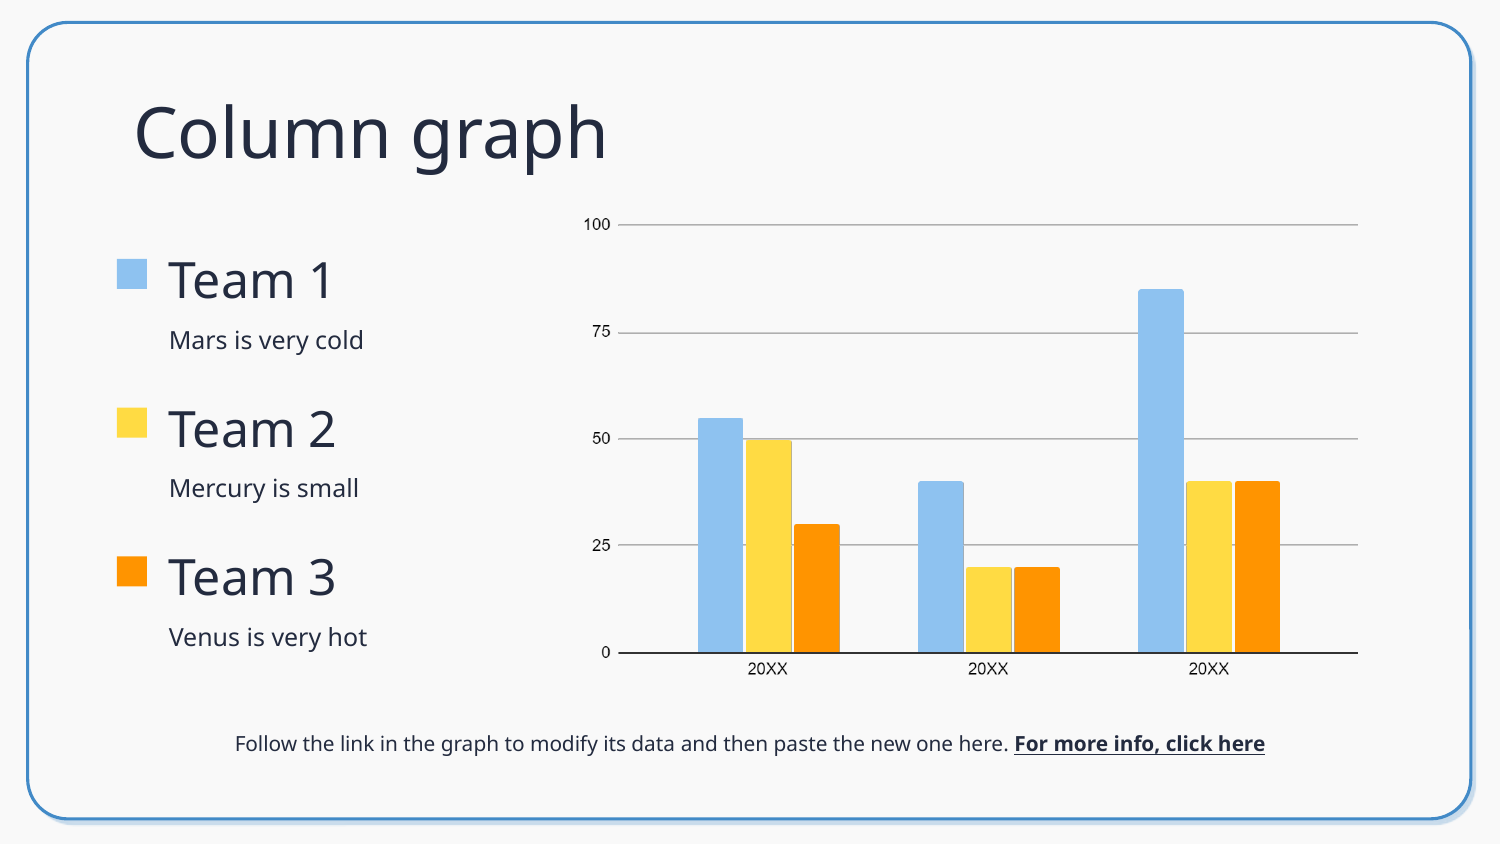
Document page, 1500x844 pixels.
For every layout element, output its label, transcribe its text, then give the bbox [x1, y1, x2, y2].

text_box [116, 407, 147, 438]
subtitle Venus is very hot [153, 606, 429, 666]
title Team 3 [153, 539, 429, 606]
title Team 2 [153, 391, 429, 458]
subtitle Mercury is small [153, 458, 429, 517]
title Column graph [118, 72, 1382, 167]
subtitle Mars is very cold [153, 309, 429, 369]
text_box Follow the link in the graph to modify its data and then paste the new one here. For more info, click here [161, 727, 1339, 763]
picture [556, 191, 1384, 703]
title Team 1 [153, 242, 429, 309]
text_box [116, 258, 147, 289]
text_box [116, 556, 147, 587]
